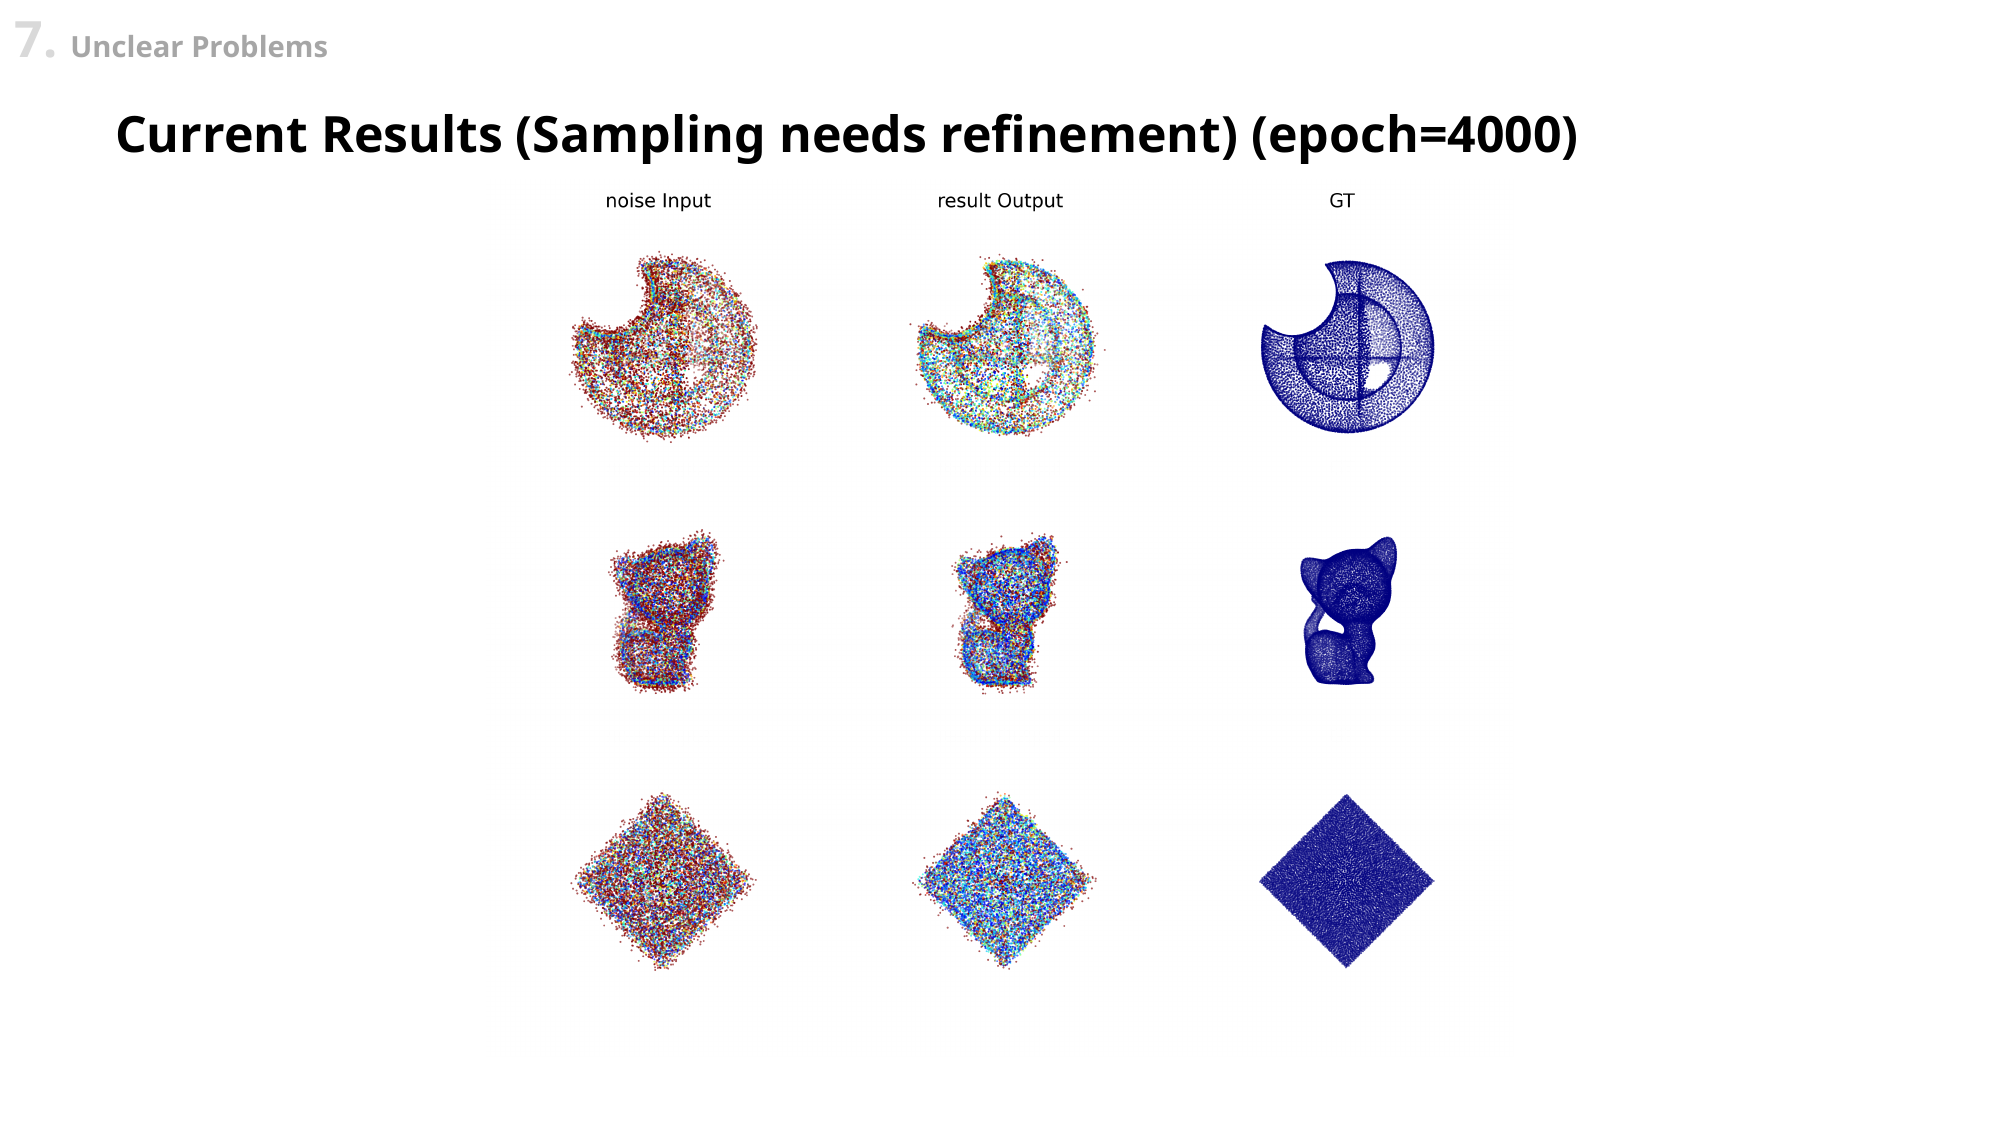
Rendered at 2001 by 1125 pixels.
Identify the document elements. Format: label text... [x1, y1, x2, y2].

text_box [486, 179, 1514, 1057]
text_box 7. Unclear Problems [0, 0, 1799, 75]
text_box Current Results (Sampling needs refinement) (epoch=4000) [100, 95, 1900, 171]
